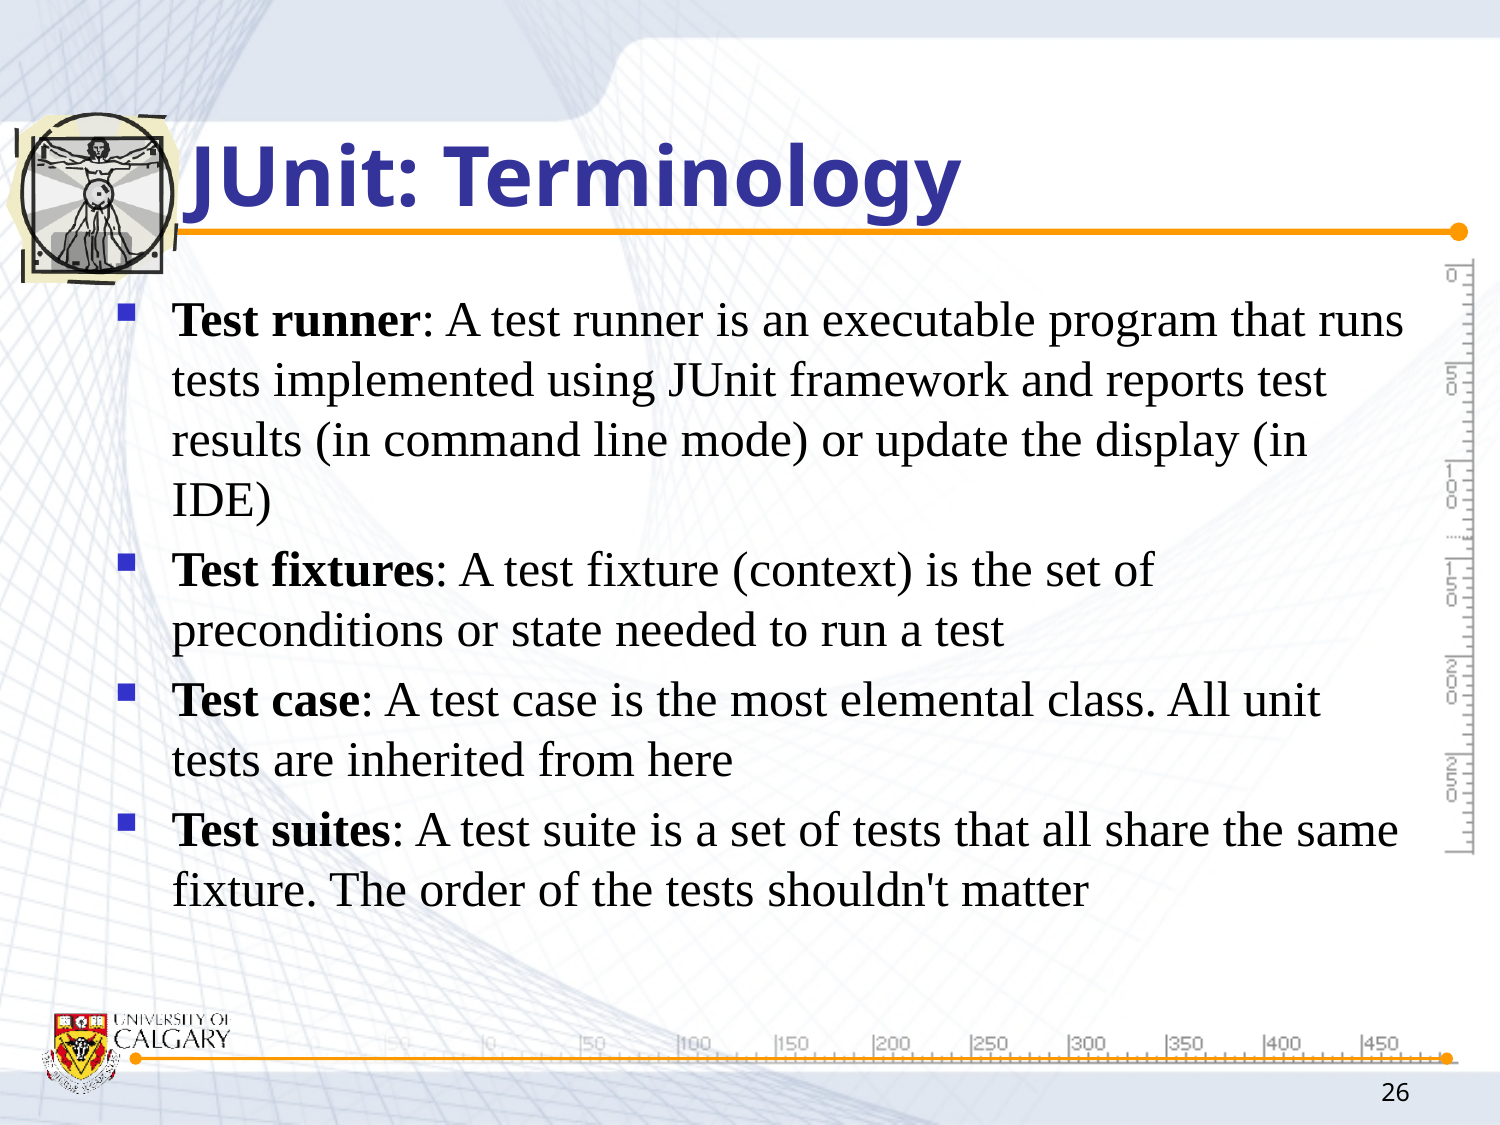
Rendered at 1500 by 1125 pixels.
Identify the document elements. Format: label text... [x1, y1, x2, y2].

slide_number 26 [1112, 1051, 1426, 1118]
title JUnit: Terminology [174, 42, 1468, 231]
list Test runner: A test runner is an executable program that runs tests implemented using JUnit framework and reports test results (in command line mode) or update the display (in IDE) Test fixtures: A test fixture (context) is the set of preconditions or state needed to run a test Test case: A test case is the most elemental class. All unit tests are inherited from here Test suites: A test suite is a set of tests that all share the same fixture. The order of the tests shouldn't matter [100, 278, 1436, 1000]
picture [0, 0, 1500, 1125]
